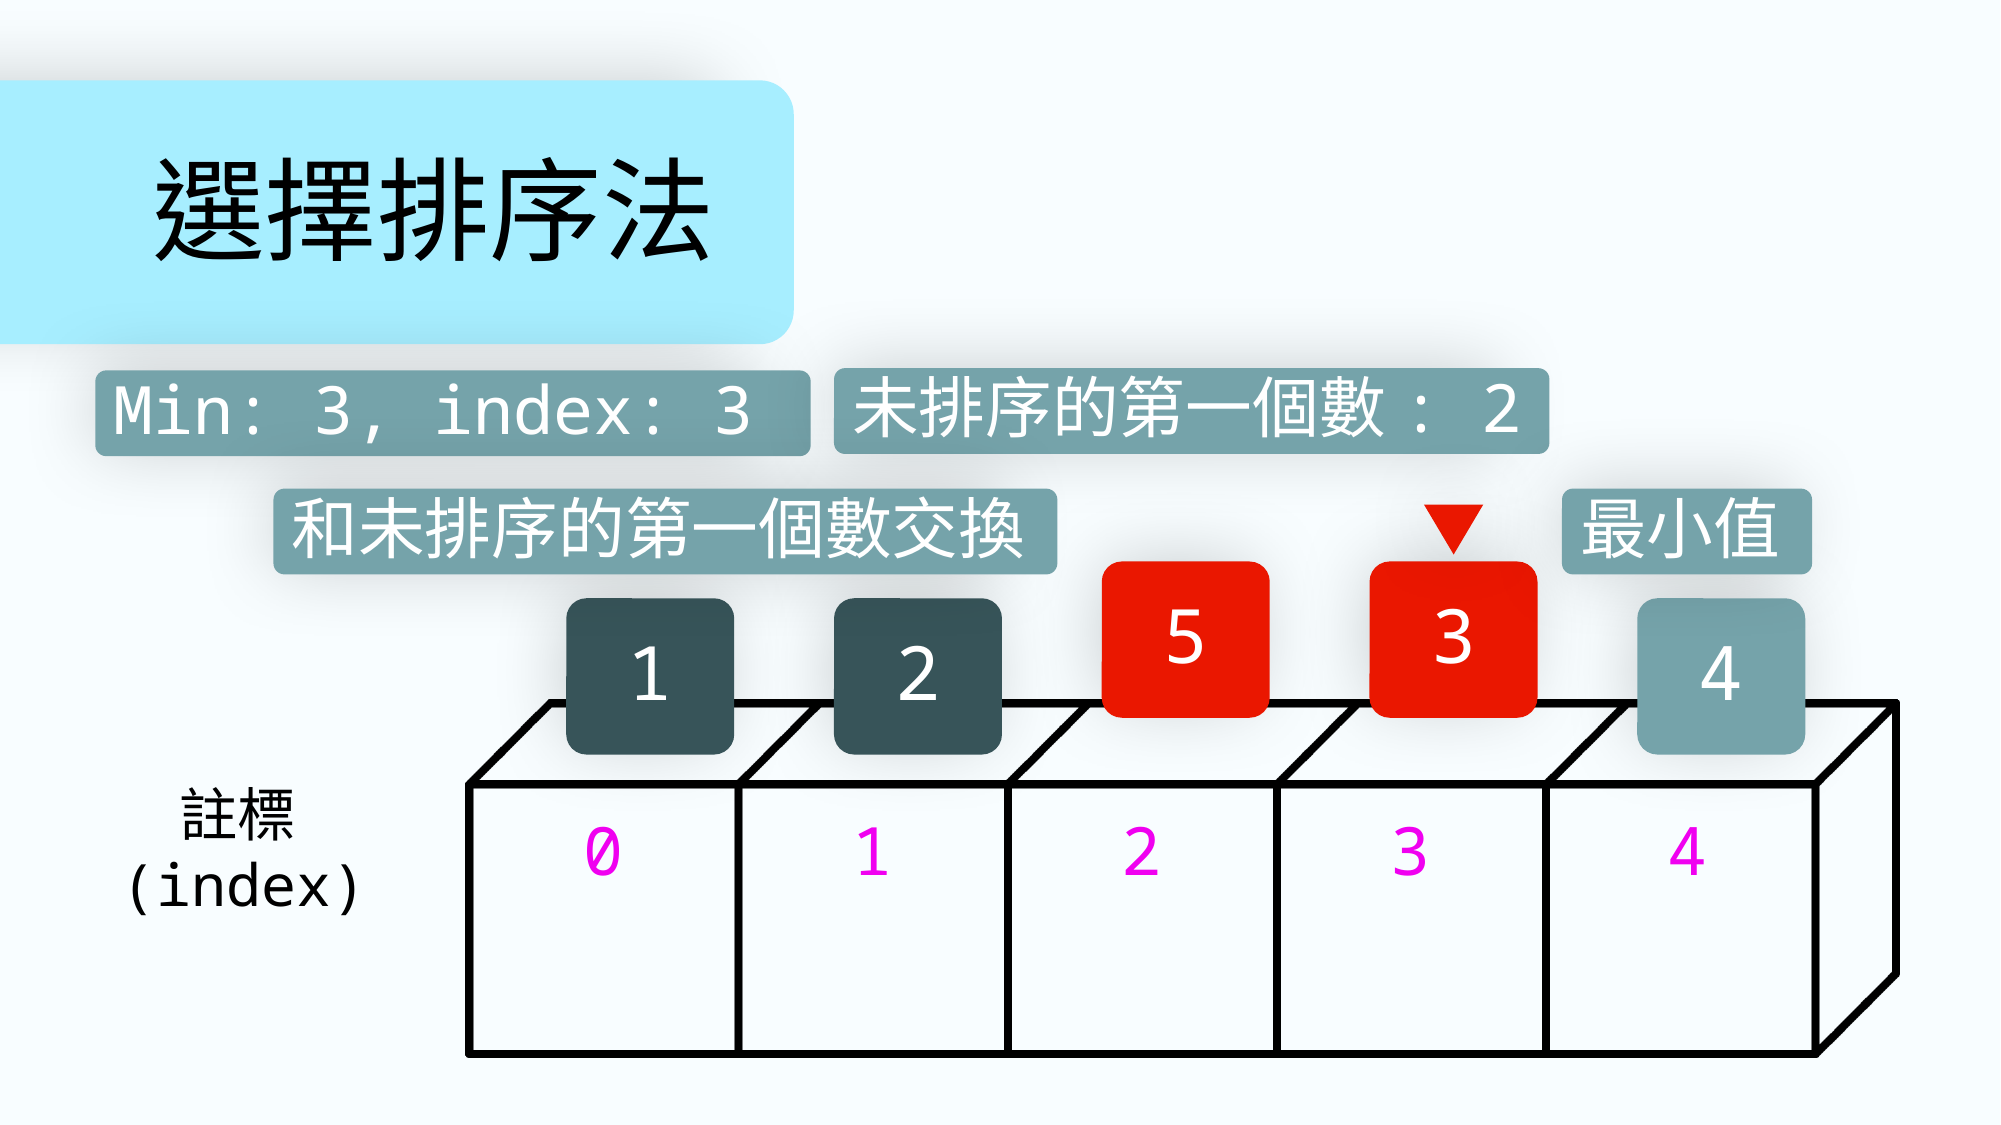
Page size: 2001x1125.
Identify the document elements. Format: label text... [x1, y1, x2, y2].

text_box 1 [565, 607, 736, 699]
text_box 4 [1636, 597, 1807, 699]
title 選擇排序法 [137, 107, 1863, 325]
text_box 2 [832, 597, 1004, 699]
text_box Min: 3, index: 3 [94, 369, 809, 458]
text_box [1422, 503, 1486, 557]
text_box 5 [1100, 560, 1271, 699]
picture [465, 699, 1900, 1058]
text_box [0, 79, 794, 346]
text_box 和未排序的第一個數交換 [272, 487, 1059, 576]
text_box 未排序的第一個數: 2 [832, 367, 1551, 455]
text_box 3 [1368, 560, 1539, 699]
text_box 最小值 [1560, 487, 1814, 576]
text_box 註標(index) [47, 771, 442, 926]
